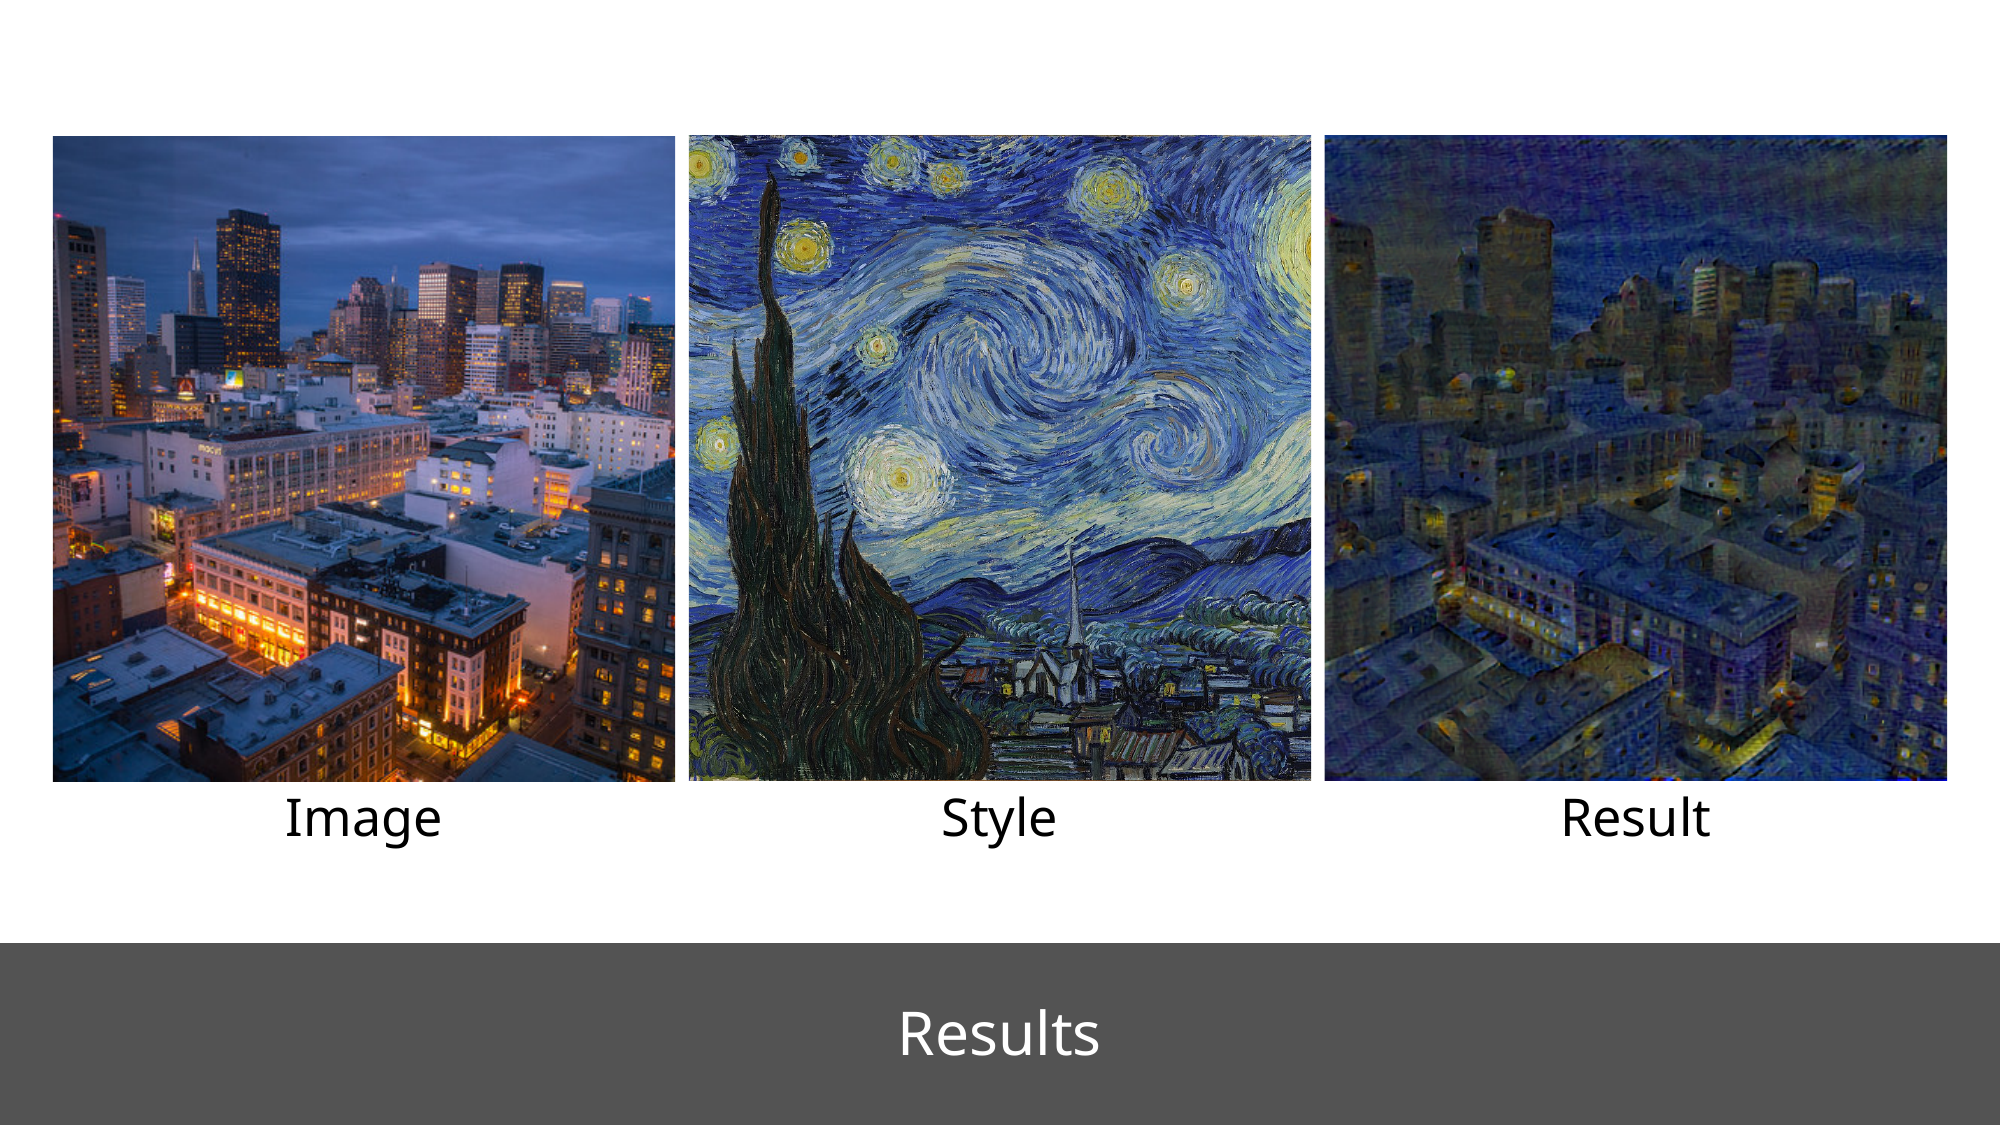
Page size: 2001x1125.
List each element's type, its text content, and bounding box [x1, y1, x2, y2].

picture [688, 135, 1312, 781]
picture [1324, 135, 1948, 781]
text_box [0, 943, 2000, 1125]
picture [52, 136, 676, 782]
text_box Image [83, 782, 645, 904]
text_box Results [664, 952, 1336, 1119]
text_box Result [1355, 781, 1917, 904]
text_box Style [719, 781, 1281, 904]
